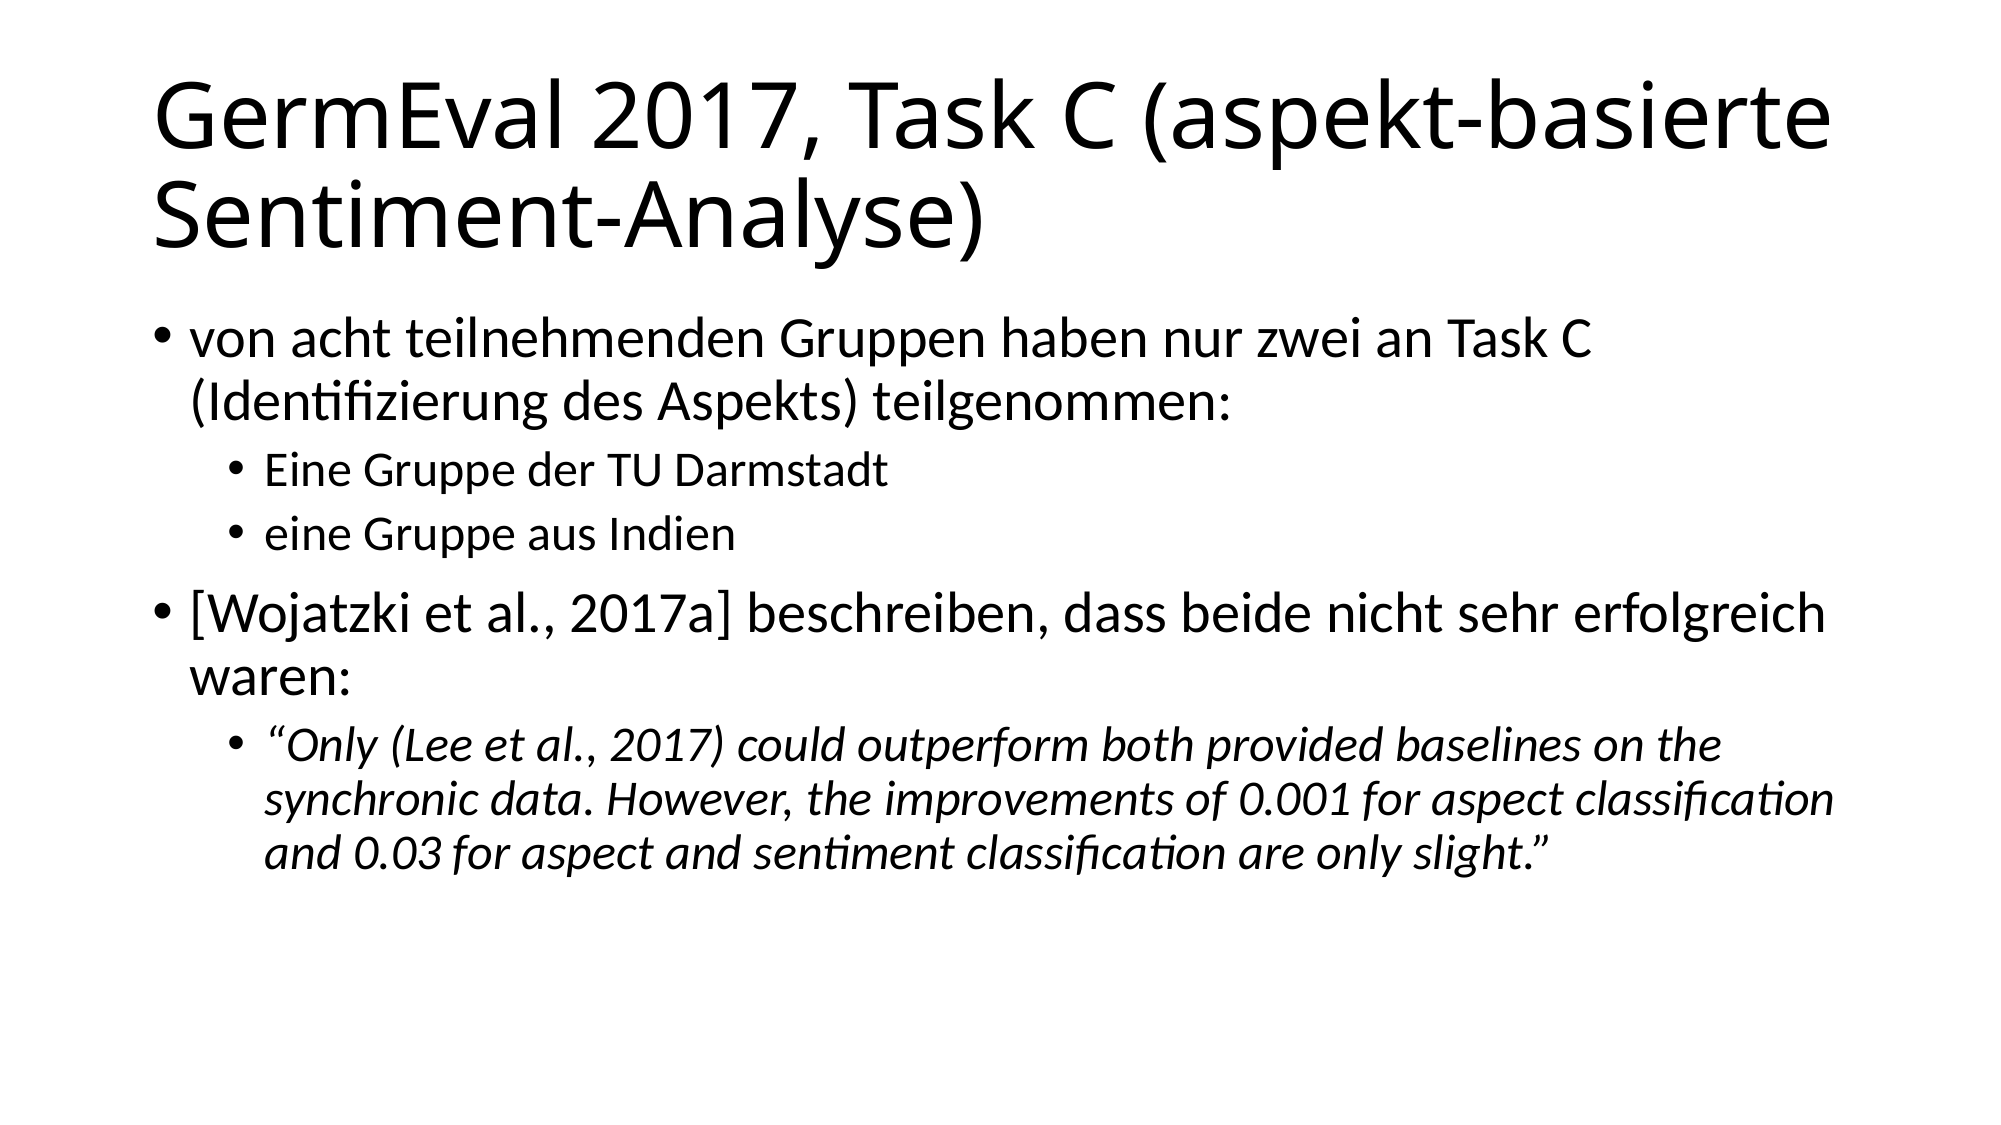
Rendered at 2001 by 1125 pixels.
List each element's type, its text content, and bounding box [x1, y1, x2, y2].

title GermEval 2017, Task C (aspekt-basierte Sentiment-Analyse) [137, 59, 1863, 278]
list von acht teilnehmenden Gruppen haben nur zwei an Task C (Identifizierung des Aspekts) teilgenommen: Eine Gruppe der TU Darmstadt eine Gruppe aus Indien [Wojatzki et al., 2017a] beschreiben, dass beide nicht sehr erfolgreich waren: “Only (Lee et al., 2017) could outperform both provided baselines on the synchronic data. However, the improvements of 0.001 for aspect classification and 0.03 for aspect and sentiment classification are only slight.” [137, 299, 1863, 1014]
